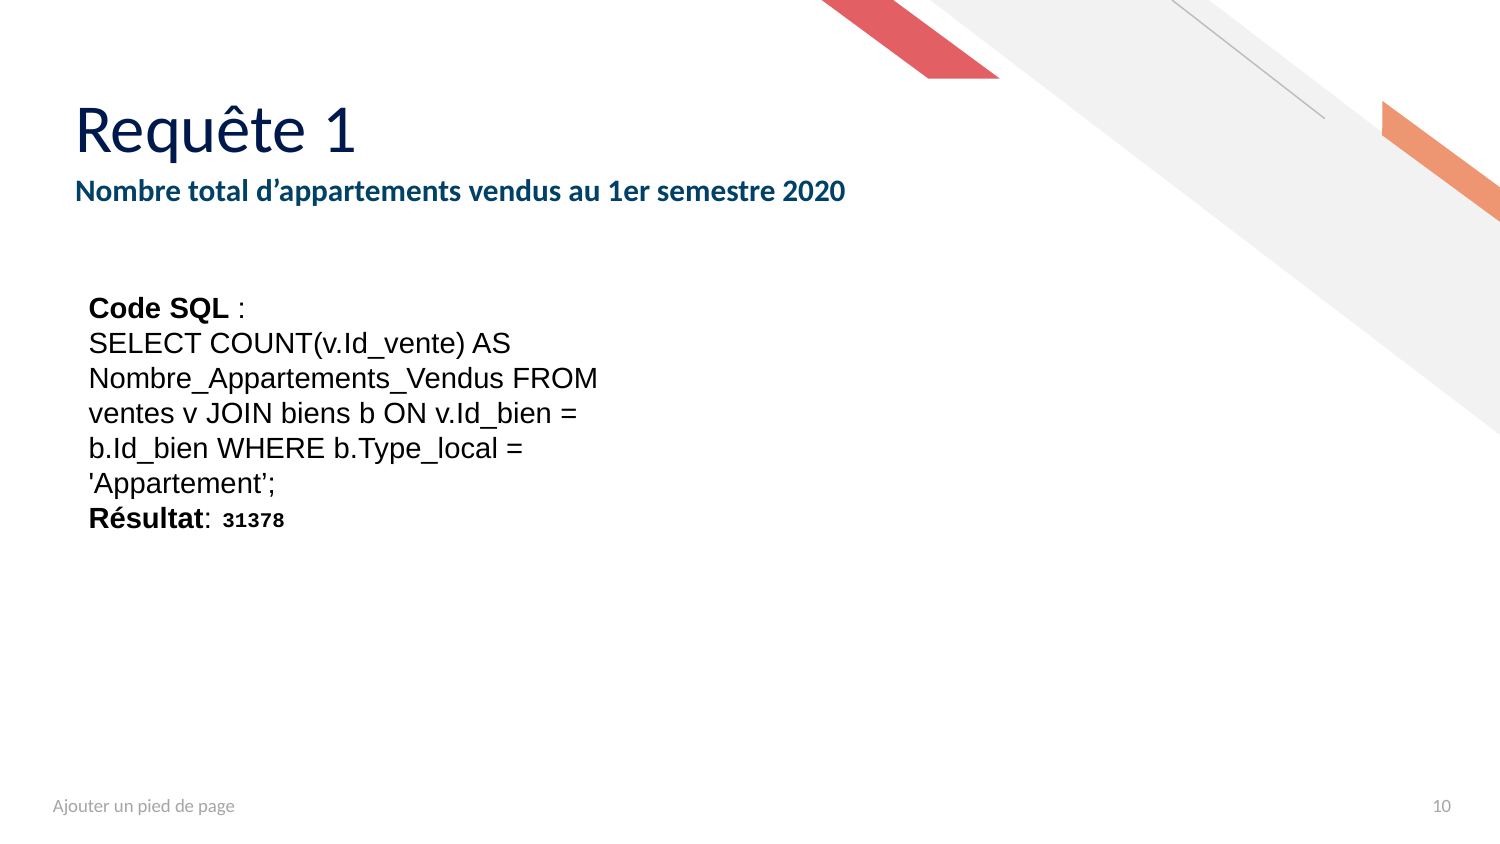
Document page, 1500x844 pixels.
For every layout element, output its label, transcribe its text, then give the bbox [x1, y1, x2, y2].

footer Ajouter un pied de page [41, 782, 548, 827]
slide_number 10 [1371, 782, 1463, 827]
text_box Code SQL : SELECT COUNT(v.Id_vente) AS Nombre_Appartements_Vendus FROM ventes v JOIN biens b ON v.Id_bien = b.Id_bien WHERE b.Type_local = 'Appartement’; Résultat: [77, 283, 669, 782]
title Requête 1 [63, 25, 1090, 167]
table_header 31378 [220, 503, 832, 540]
list Nombre total d’appartements vendus au 1er semestre 2020 [64, 169, 971, 245]
